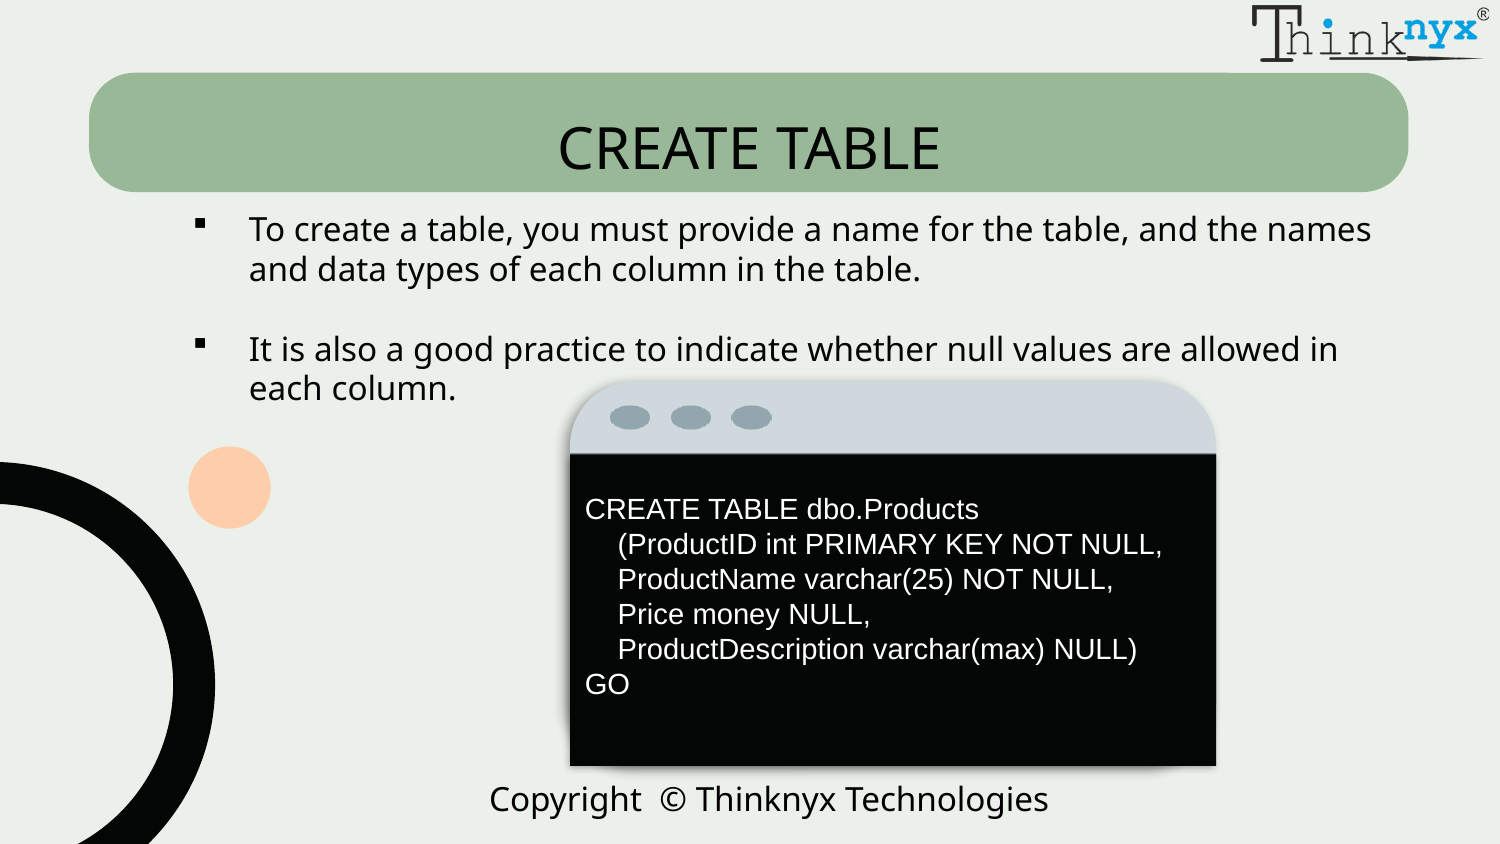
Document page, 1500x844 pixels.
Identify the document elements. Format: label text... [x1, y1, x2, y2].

title CREATE TABLE [116, 100, 1383, 172]
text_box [569, 381, 1274, 767]
text_box [188, 446, 271, 529]
text_box To create a table, you must provide a name for the table, and the names and data types of each column in the table. It is also a good practice to indicate whether null values are allowed in each column. [177, 200, 1421, 415]
picture [1252, 5, 1490, 62]
